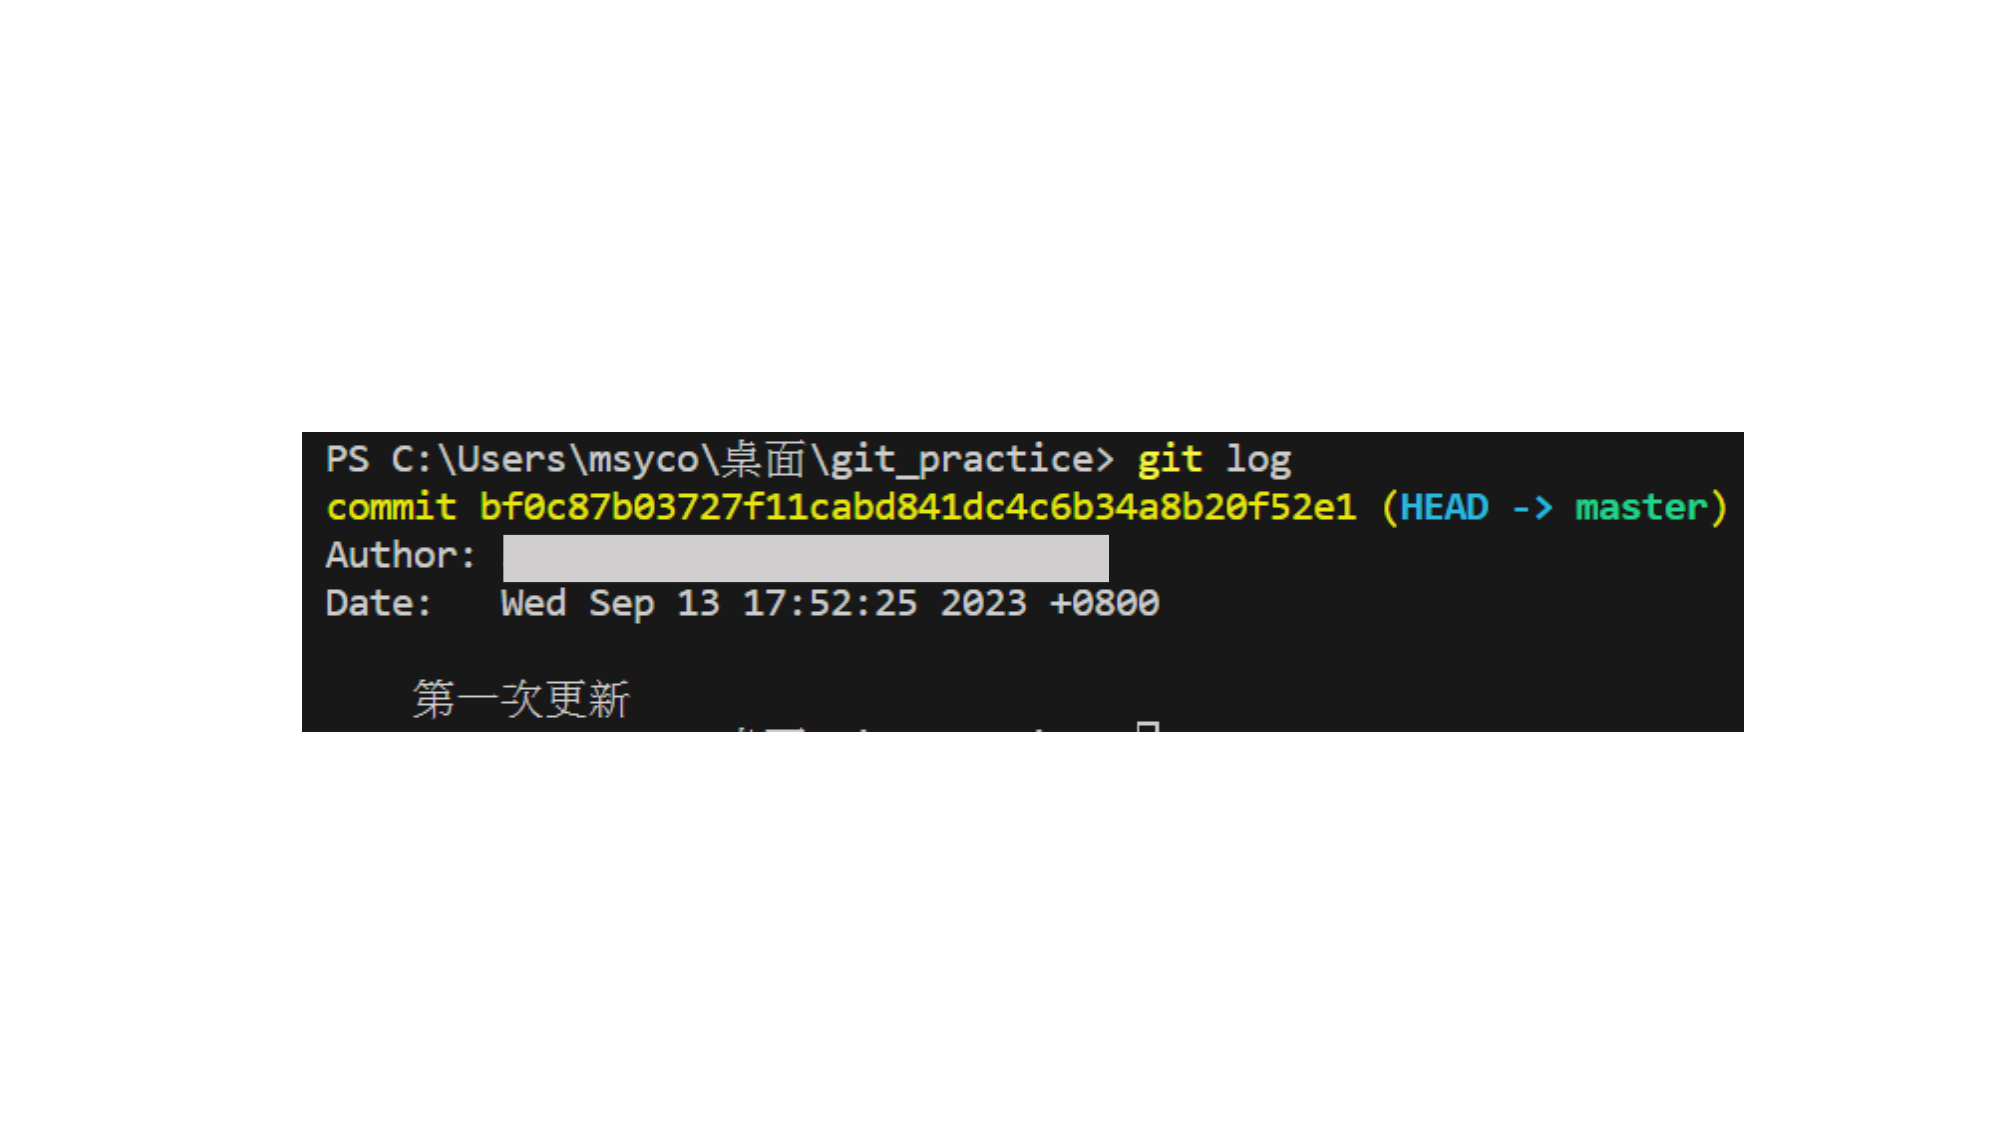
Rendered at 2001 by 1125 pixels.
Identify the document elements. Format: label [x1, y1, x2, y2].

picture [302, 432, 1744, 732]
